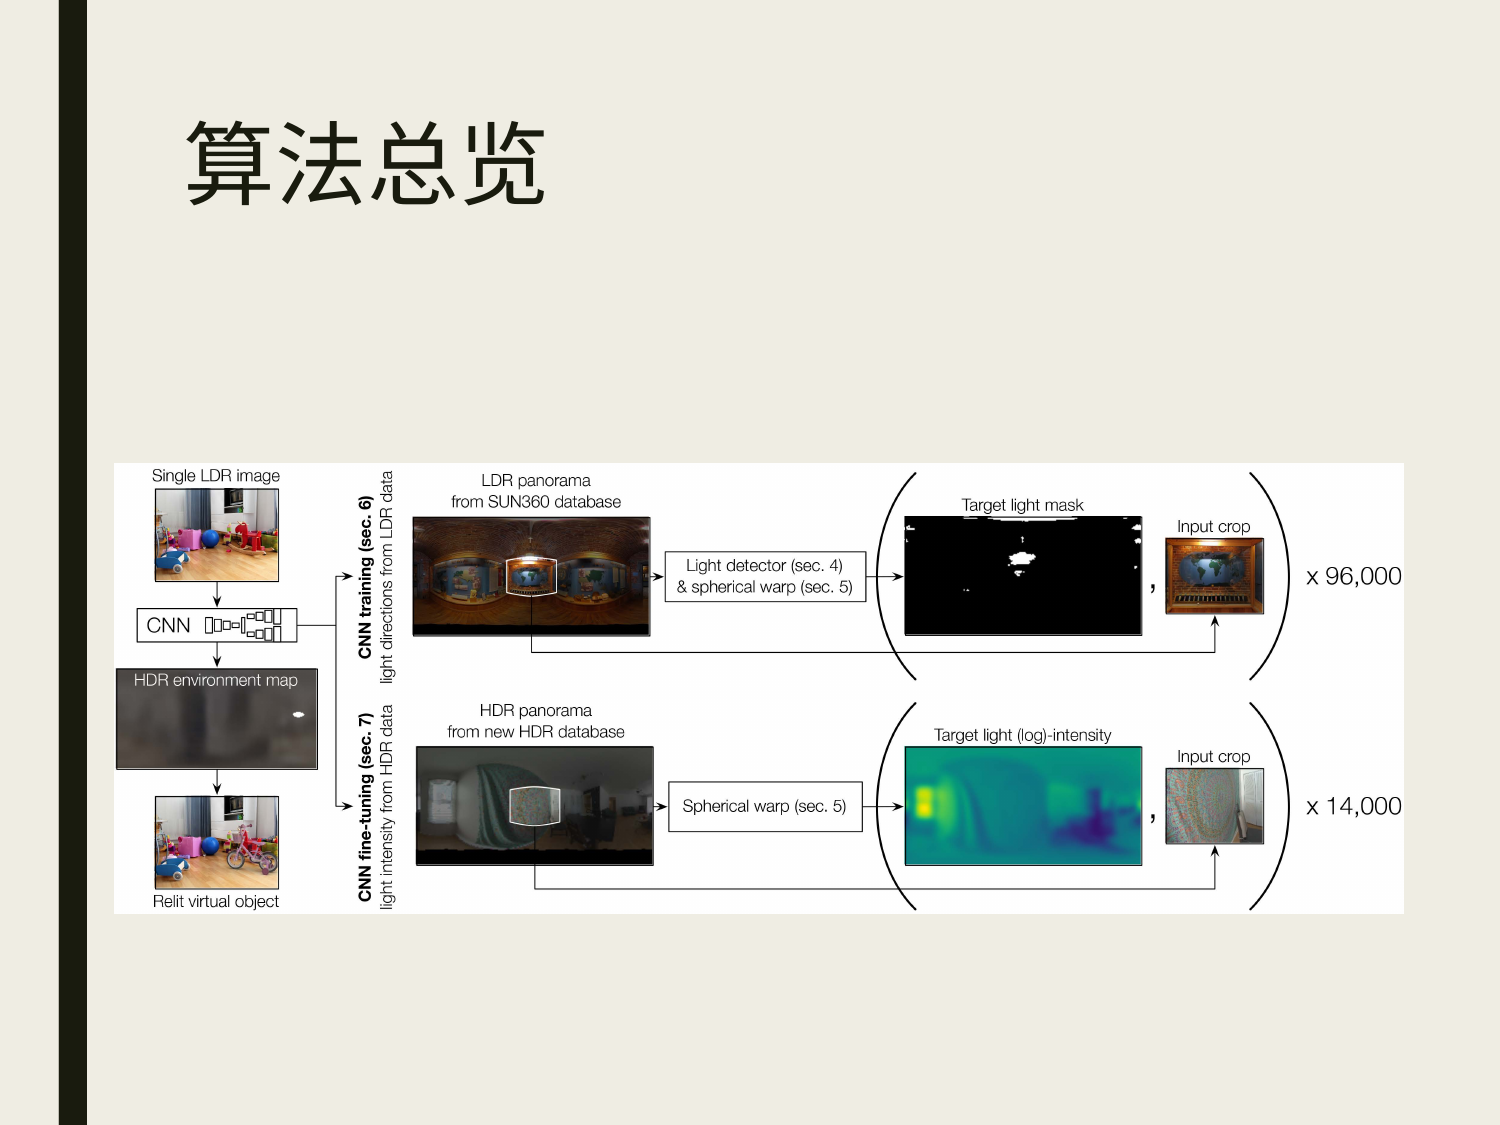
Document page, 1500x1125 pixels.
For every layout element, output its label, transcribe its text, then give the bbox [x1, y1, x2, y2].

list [114, 463, 1404, 914]
title 算法总览 [168, 112, 1351, 357]
